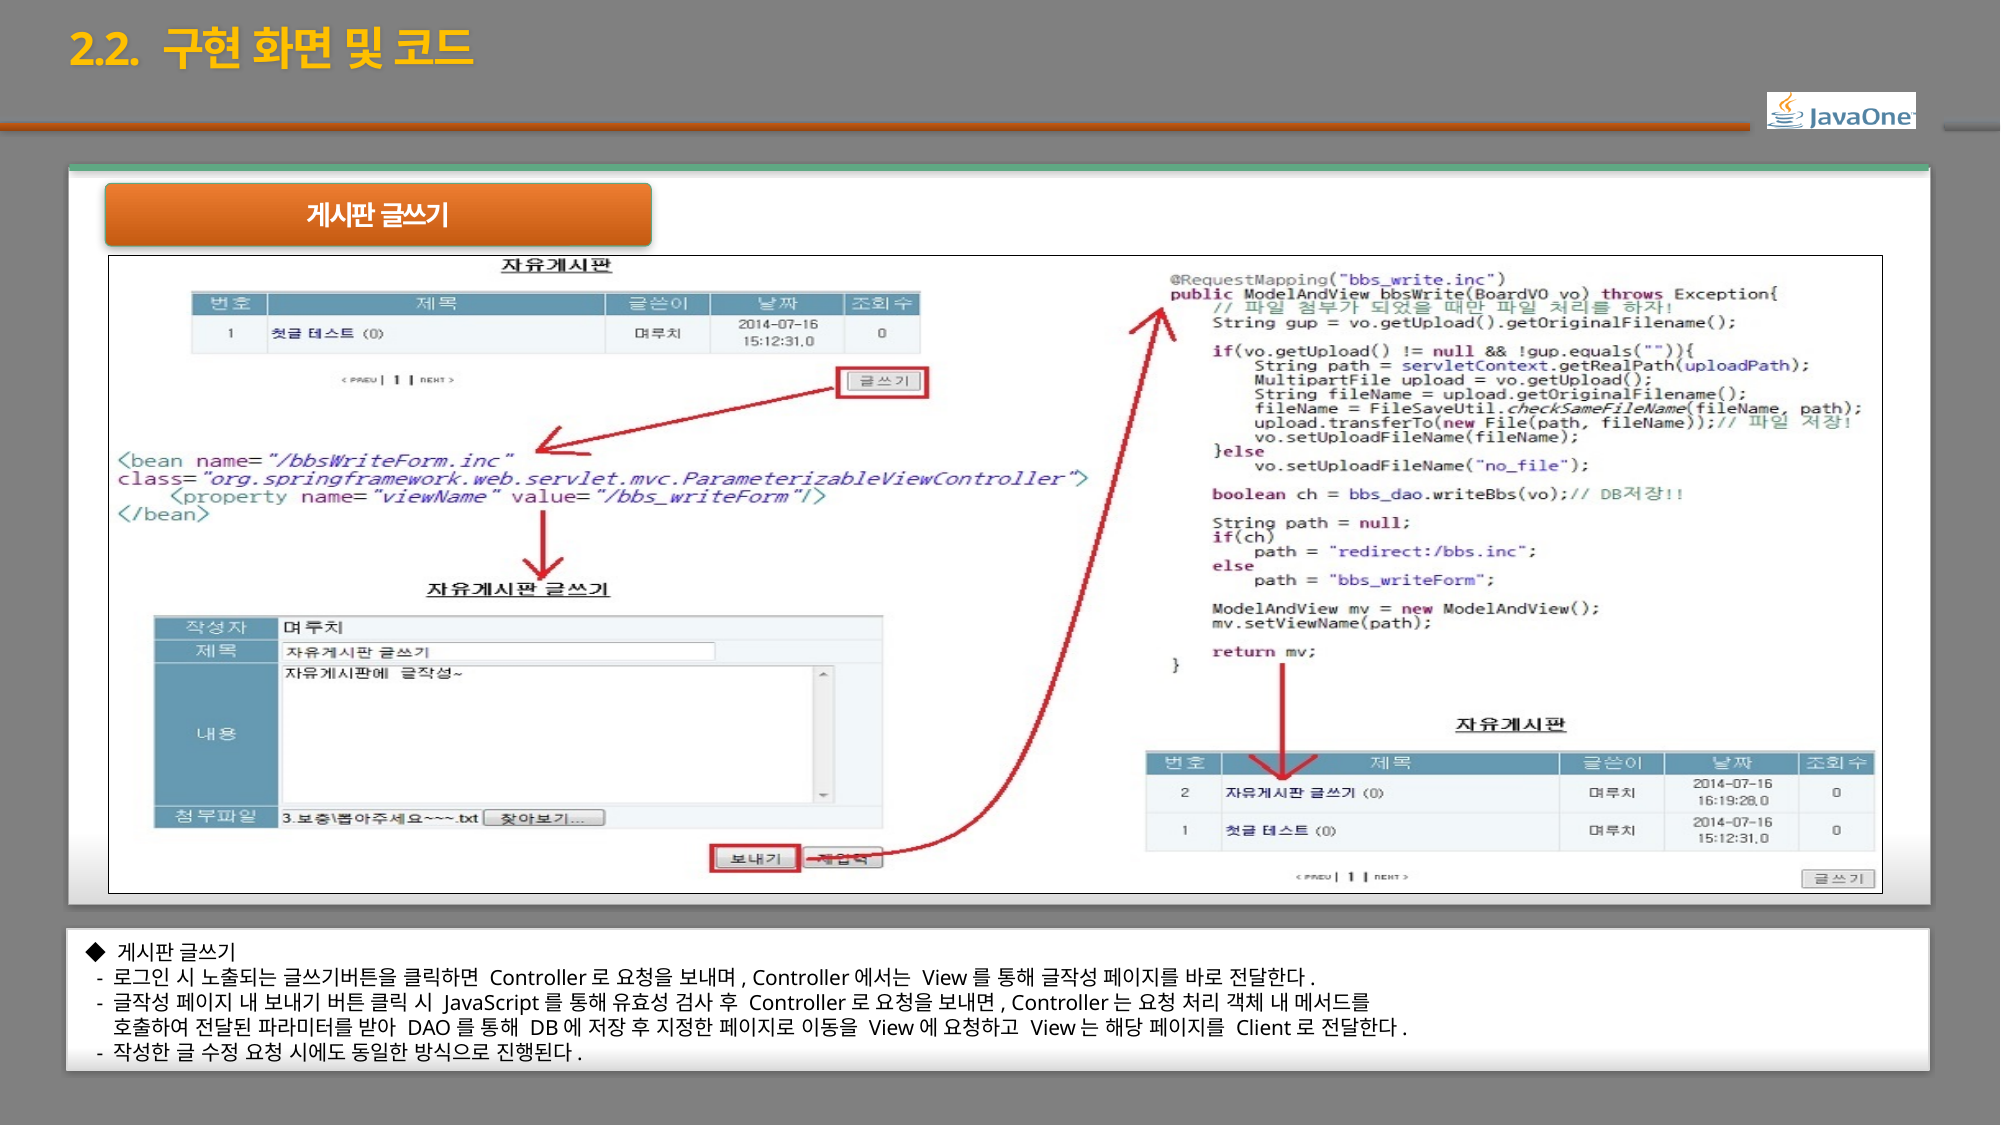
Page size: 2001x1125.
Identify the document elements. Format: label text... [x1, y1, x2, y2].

title 2.2. 구현 화면 및 코드 [68, 10, 1488, 90]
text_box [66, 928, 1929, 1071]
picture [108, 255, 1882, 894]
text_box ◆ 게시판 글쓰기 - 로그인 시 노출되는 글쓰기버튼을 클릭하면 Controller로 요청을 보내며, Controller에서는 View를 통해 글작성 페이지를 바로 전달한다. - 글작성 페이지 내 보내기 버튼 클릭 시 JavaScript를 통해 유효성 검사 후 Controller로 요청을 보내면, Controller는 요청 처리 객체 내 메서드를 호출하여 전달된 파라미터를 받아 DAO를 통해 DB에 저장 후 지정한 페이지로 이동을 View에 요청하고 View는 해당 페이지를 Client로 전달한다. - 작성한 글 수정 요청 시에도 동일한 방식으로 진행된다. [70, 932, 1916, 1072]
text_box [68, 163, 1931, 905]
picture [1767, 92, 1916, 129]
